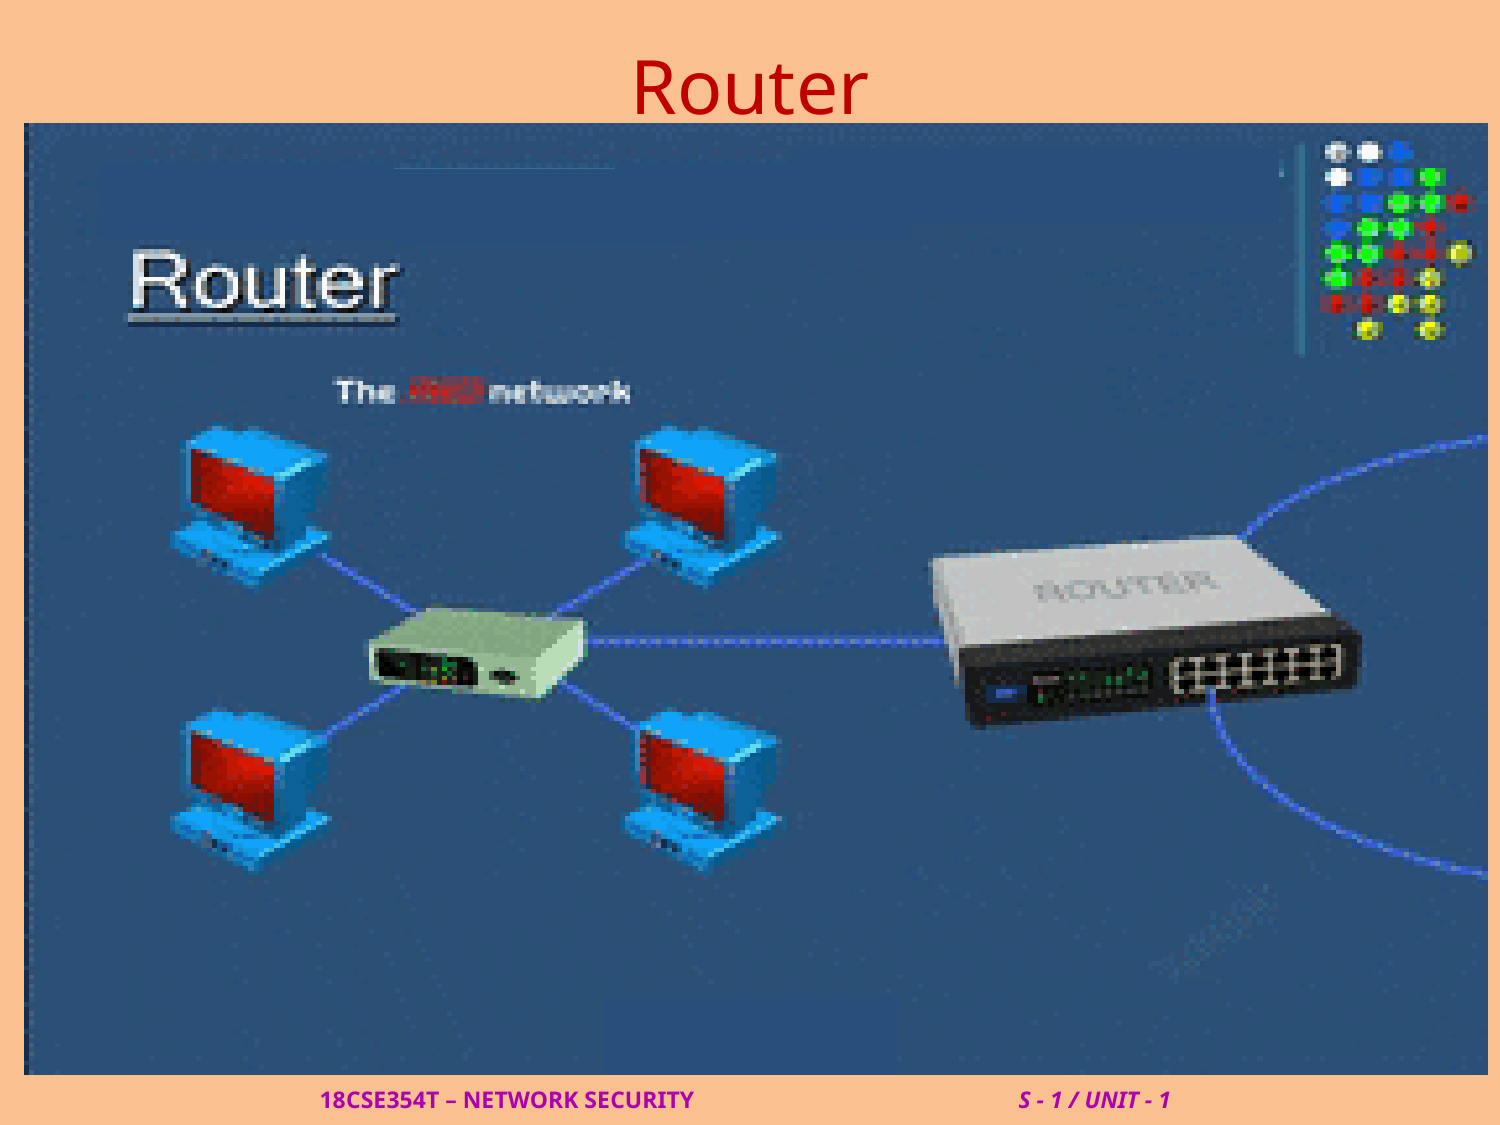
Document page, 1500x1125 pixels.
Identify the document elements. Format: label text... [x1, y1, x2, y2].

picture [24, 122, 1488, 1076]
text_box 18CSE354T – NETWORK SECURITY S - 1 / UNIT - 1 [112, 1074, 1500, 1125]
title Router [75, 45, 1425, 121]
